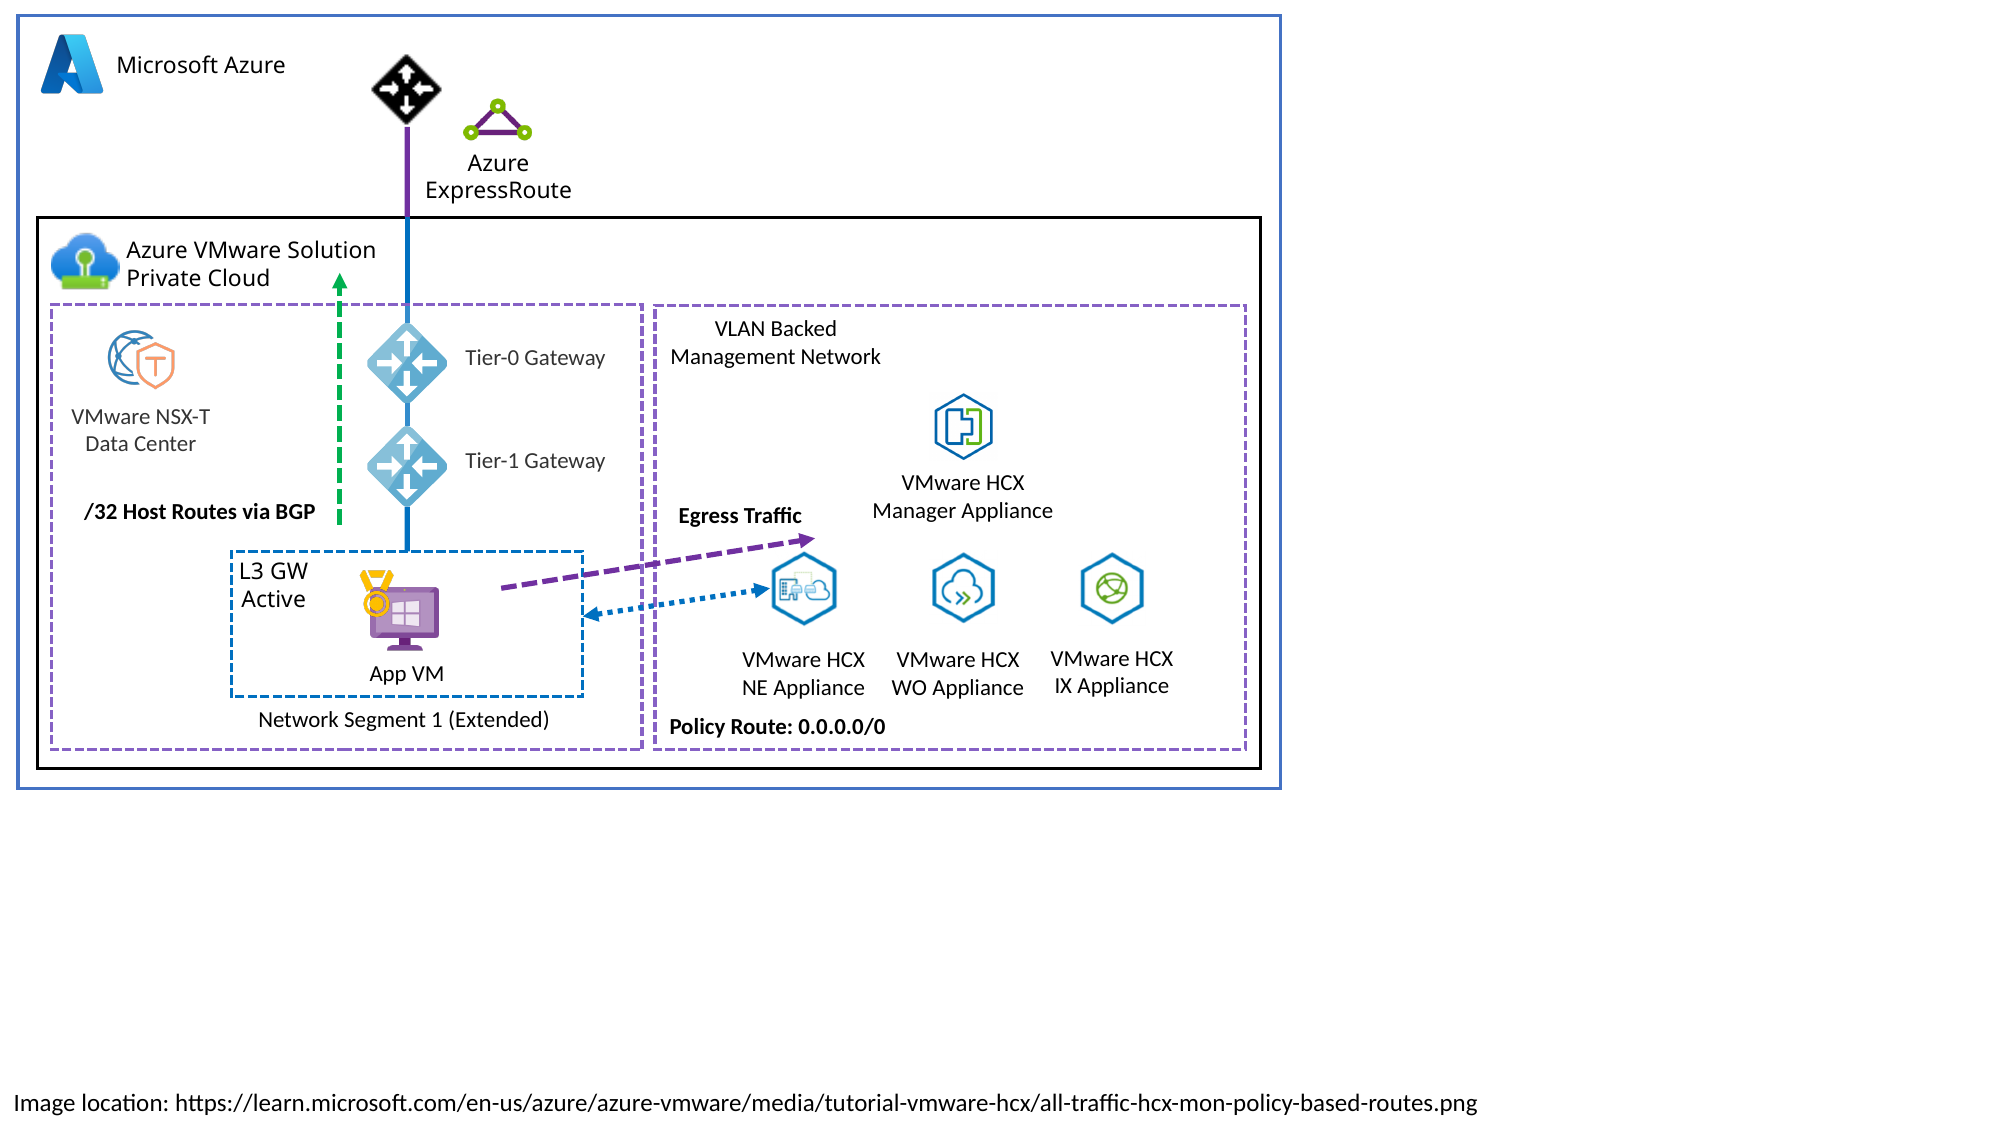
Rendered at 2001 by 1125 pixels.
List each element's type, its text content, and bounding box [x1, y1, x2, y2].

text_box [17, 15, 1281, 789]
text_box Image location: https://learn.microsoft.com/en-us/azure/azure-vmware/media/tutorial-vmware-hcx/all-traffic-hcx-mon-policy-based-routes.png [0, 1079, 1592, 1124]
